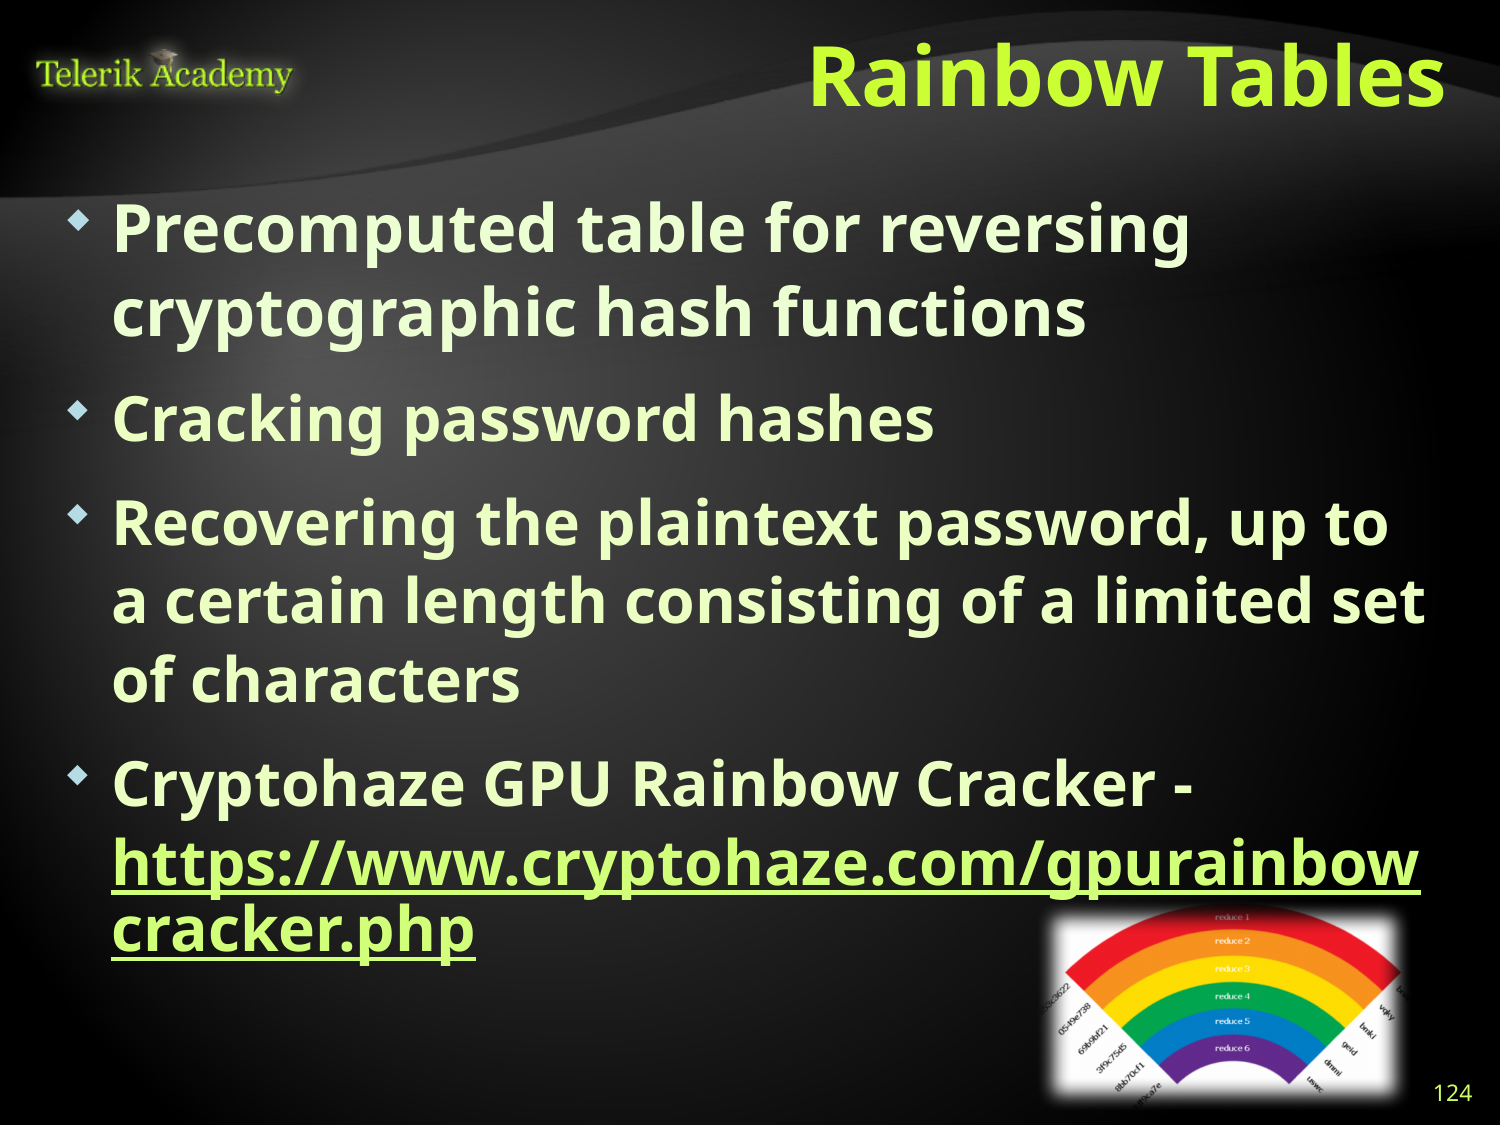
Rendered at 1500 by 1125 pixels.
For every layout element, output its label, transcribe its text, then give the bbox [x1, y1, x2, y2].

picture [0, 0, 1500, 1125]
title Rainbow Tables [300, 12, 1463, 150]
text_box Precomputed table for reversing cryptographic hash functions Cracking password hashes Recovering the plaintext password, up to a certain length consisting of a limited set of characters Cryptohaze GPU Rainbow Cracker -https://www.cryptohaze.com/gpurainbowcracker.php [50, 174, 1450, 916]
slide_number 124 [1418, 1074, 1488, 1113]
